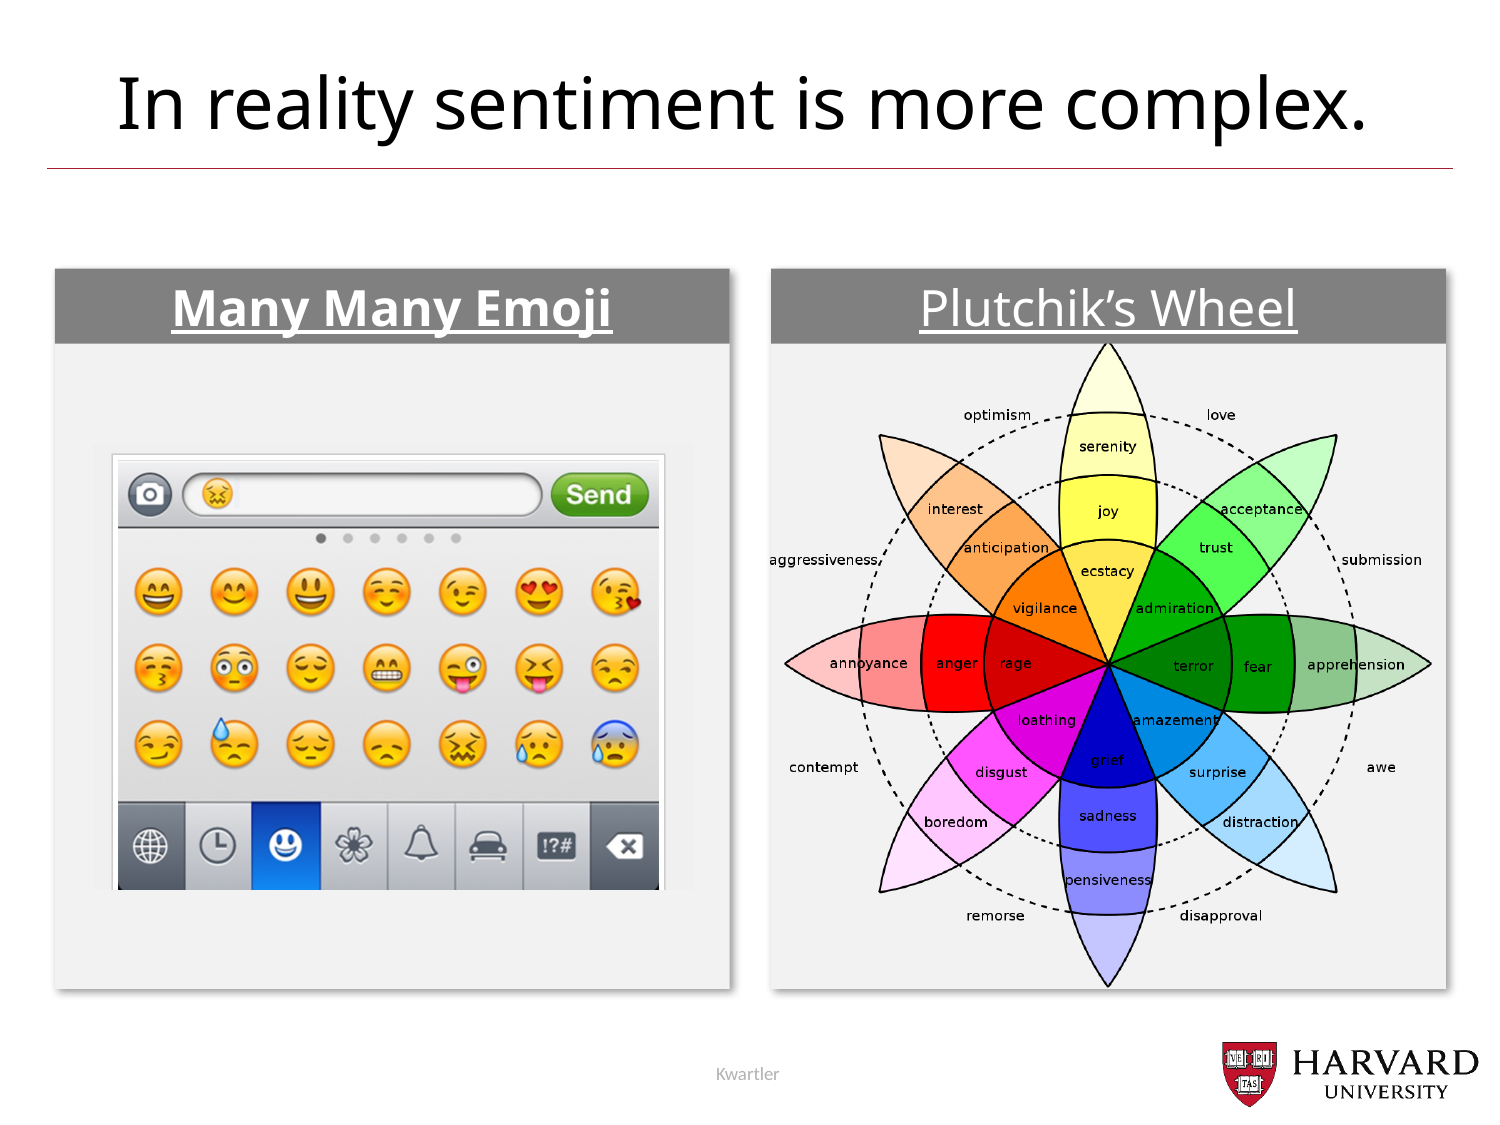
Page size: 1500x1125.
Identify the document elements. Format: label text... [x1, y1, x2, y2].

picture [751, 302, 1500, 1125]
footer Kwartler [496, 1042, 1004, 1103]
title In reality sentiment is more complex. [103, 59, 1397, 157]
text_box [54, 345, 731, 990]
picture [93, 444, 694, 890]
text_box Many Many Emoji [54, 268, 731, 345]
text_box Plutchik’s Wheel [770, 268, 1447, 302]
